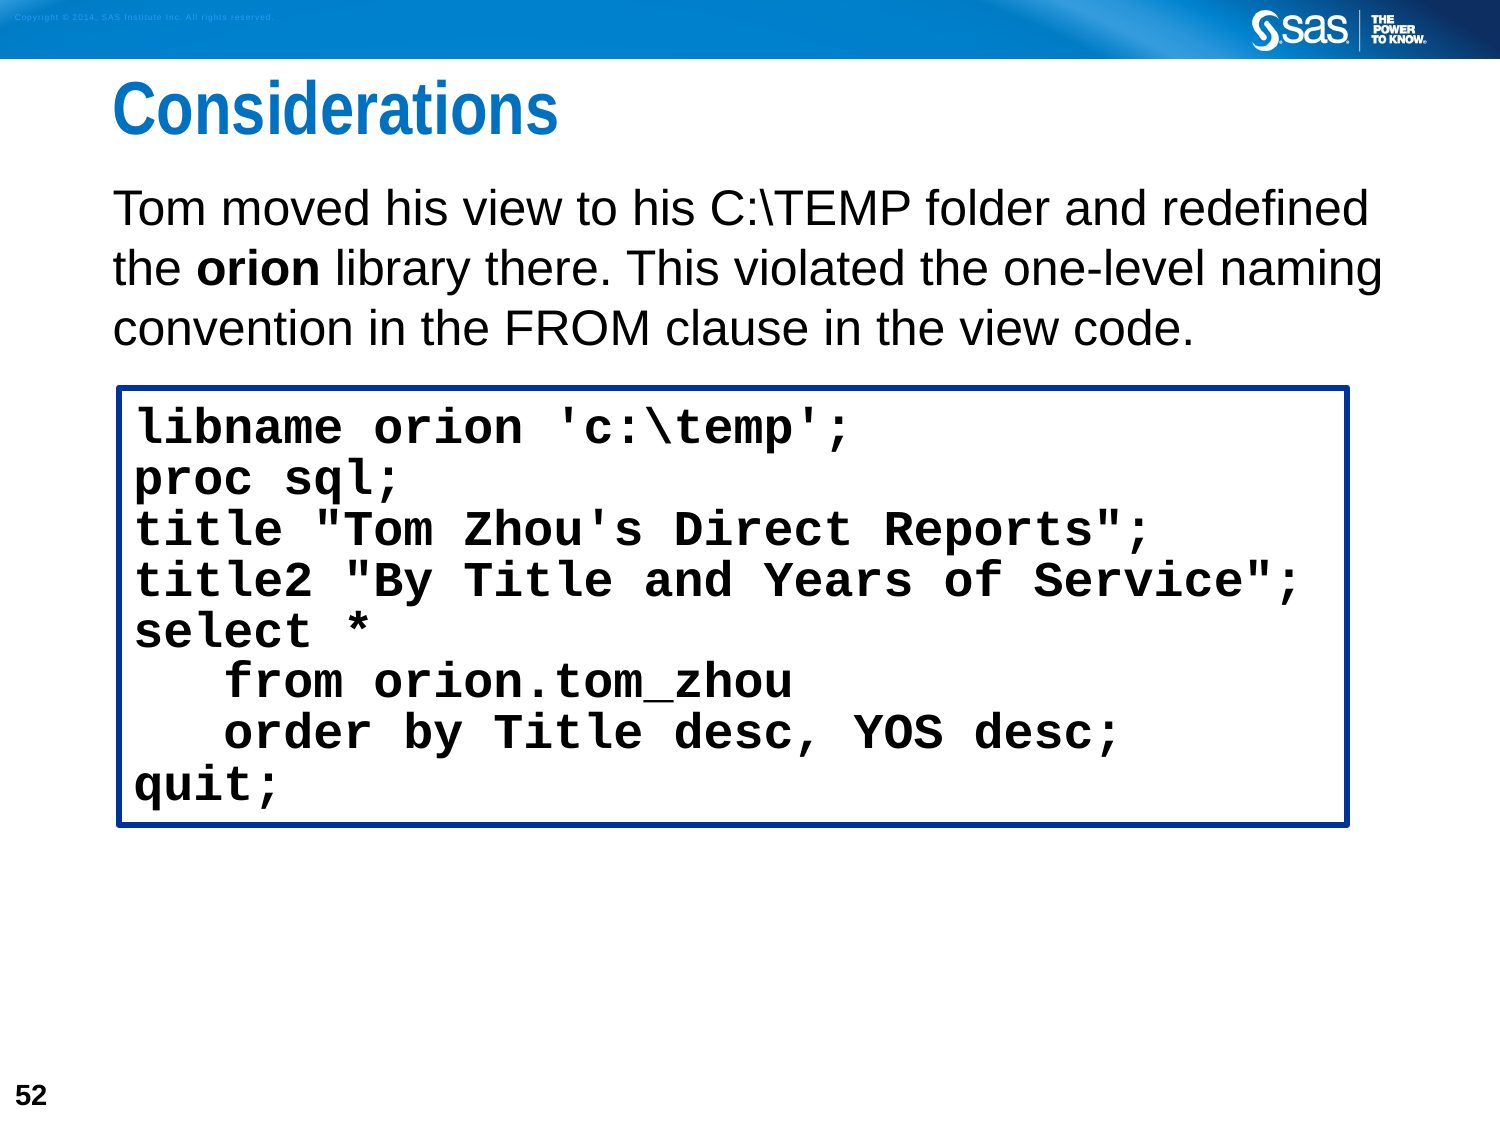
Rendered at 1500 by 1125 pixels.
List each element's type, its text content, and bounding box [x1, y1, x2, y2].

picture [0, 0, 1500, 59]
text_box libname orion 'c:\temp'; proc sql; title "Tom Zhou's Direct Reports"; title2 "By Title and Years of Service"; select * from orion.tom_zhou order by Title desc, YOS desc; quit; [118, 387, 1348, 825]
list Tom moved his view to his C:\TEMP folder and redefined the orion library there. This violated the one-level naming convention in the FROM clause in the view code. [112, 175, 1400, 1061]
title Considerations [112, 75, 1500, 187]
